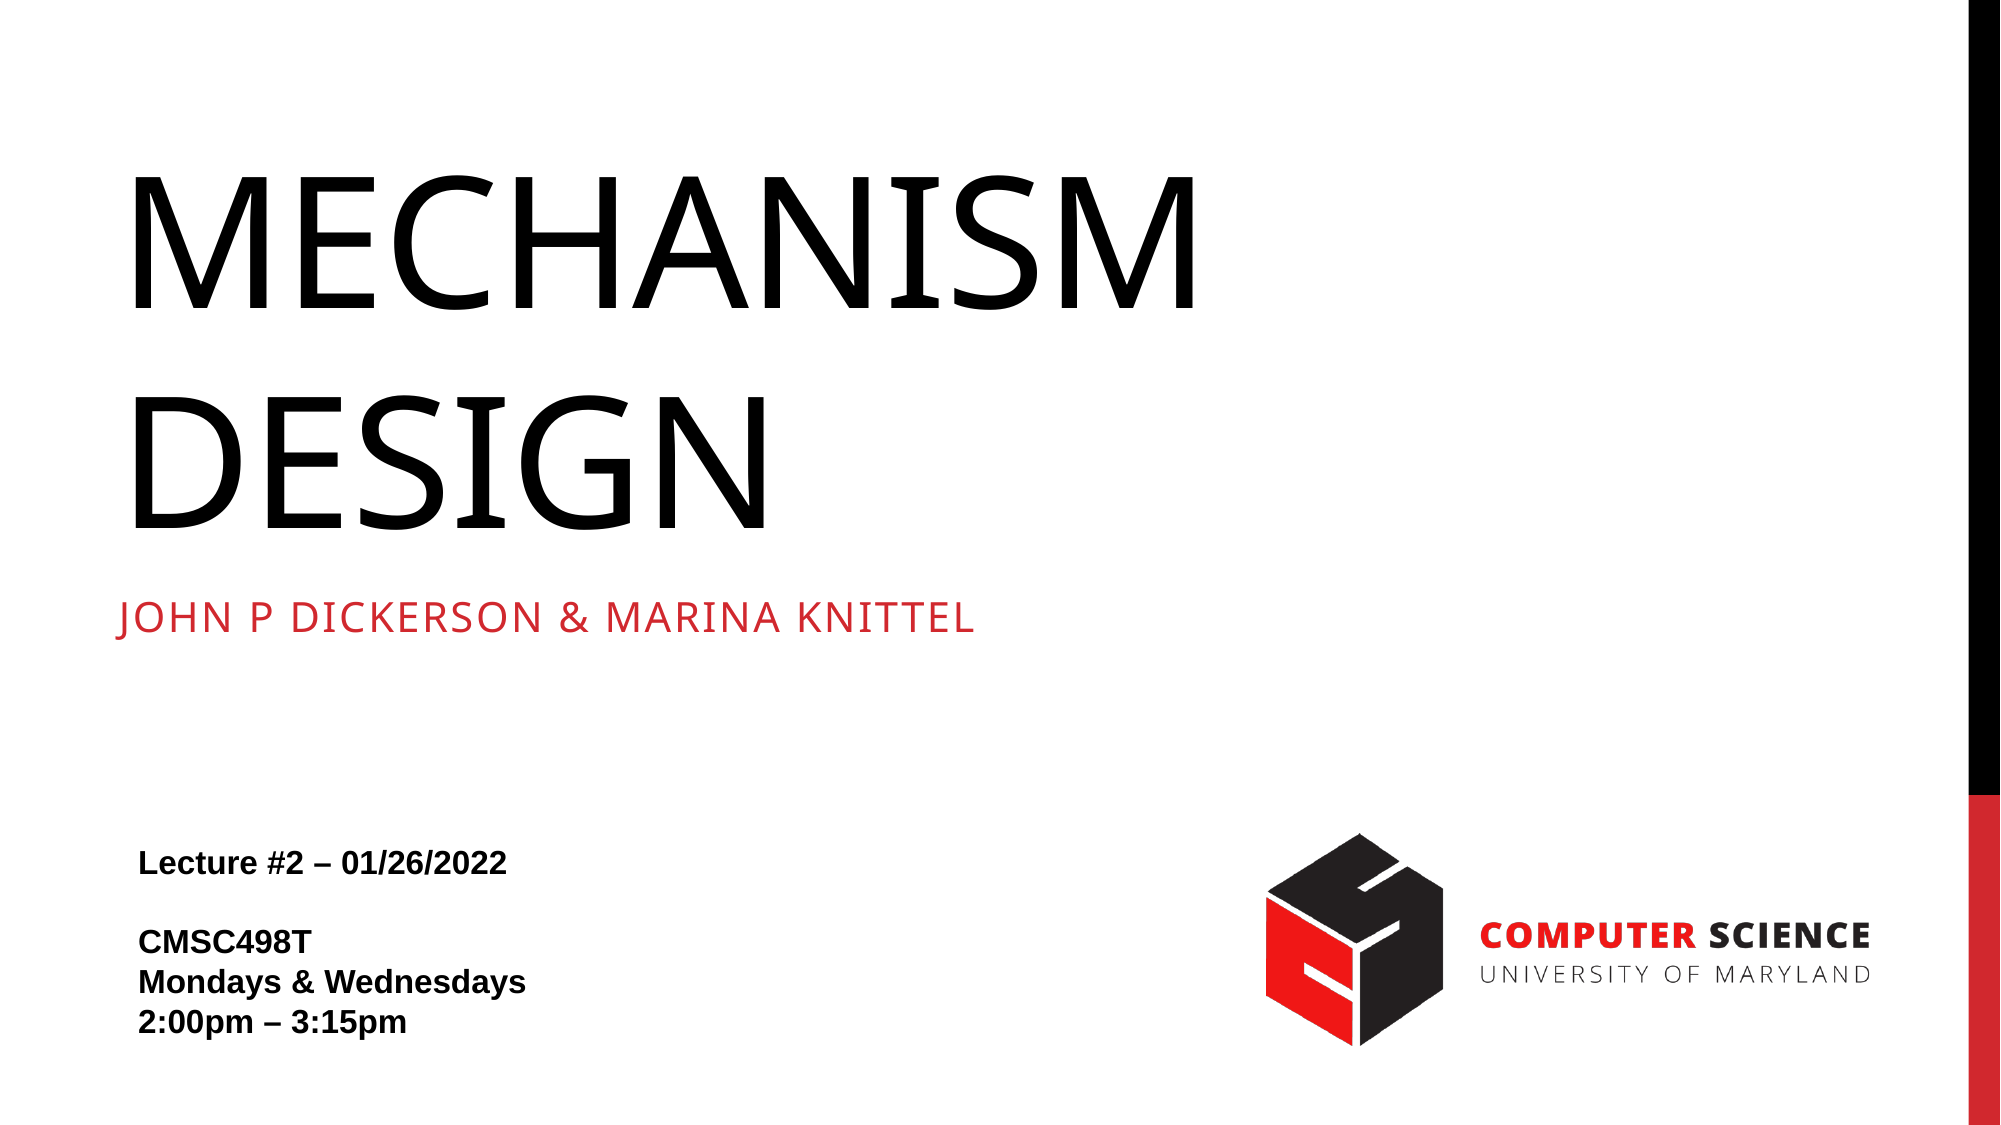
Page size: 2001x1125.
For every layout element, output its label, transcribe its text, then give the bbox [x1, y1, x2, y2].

title Mechanism Design [104, 58, 1805, 633]
picture [1265, 832, 1878, 1047]
text_box Lecture #2 – 01/26/2022 CMSC498T Mondays & Wednesdays 2:00pm – 3:15pm [123, 833, 546, 1048]
subtitle John P Dickerson & Marina Knittel [104, 583, 1604, 733]
